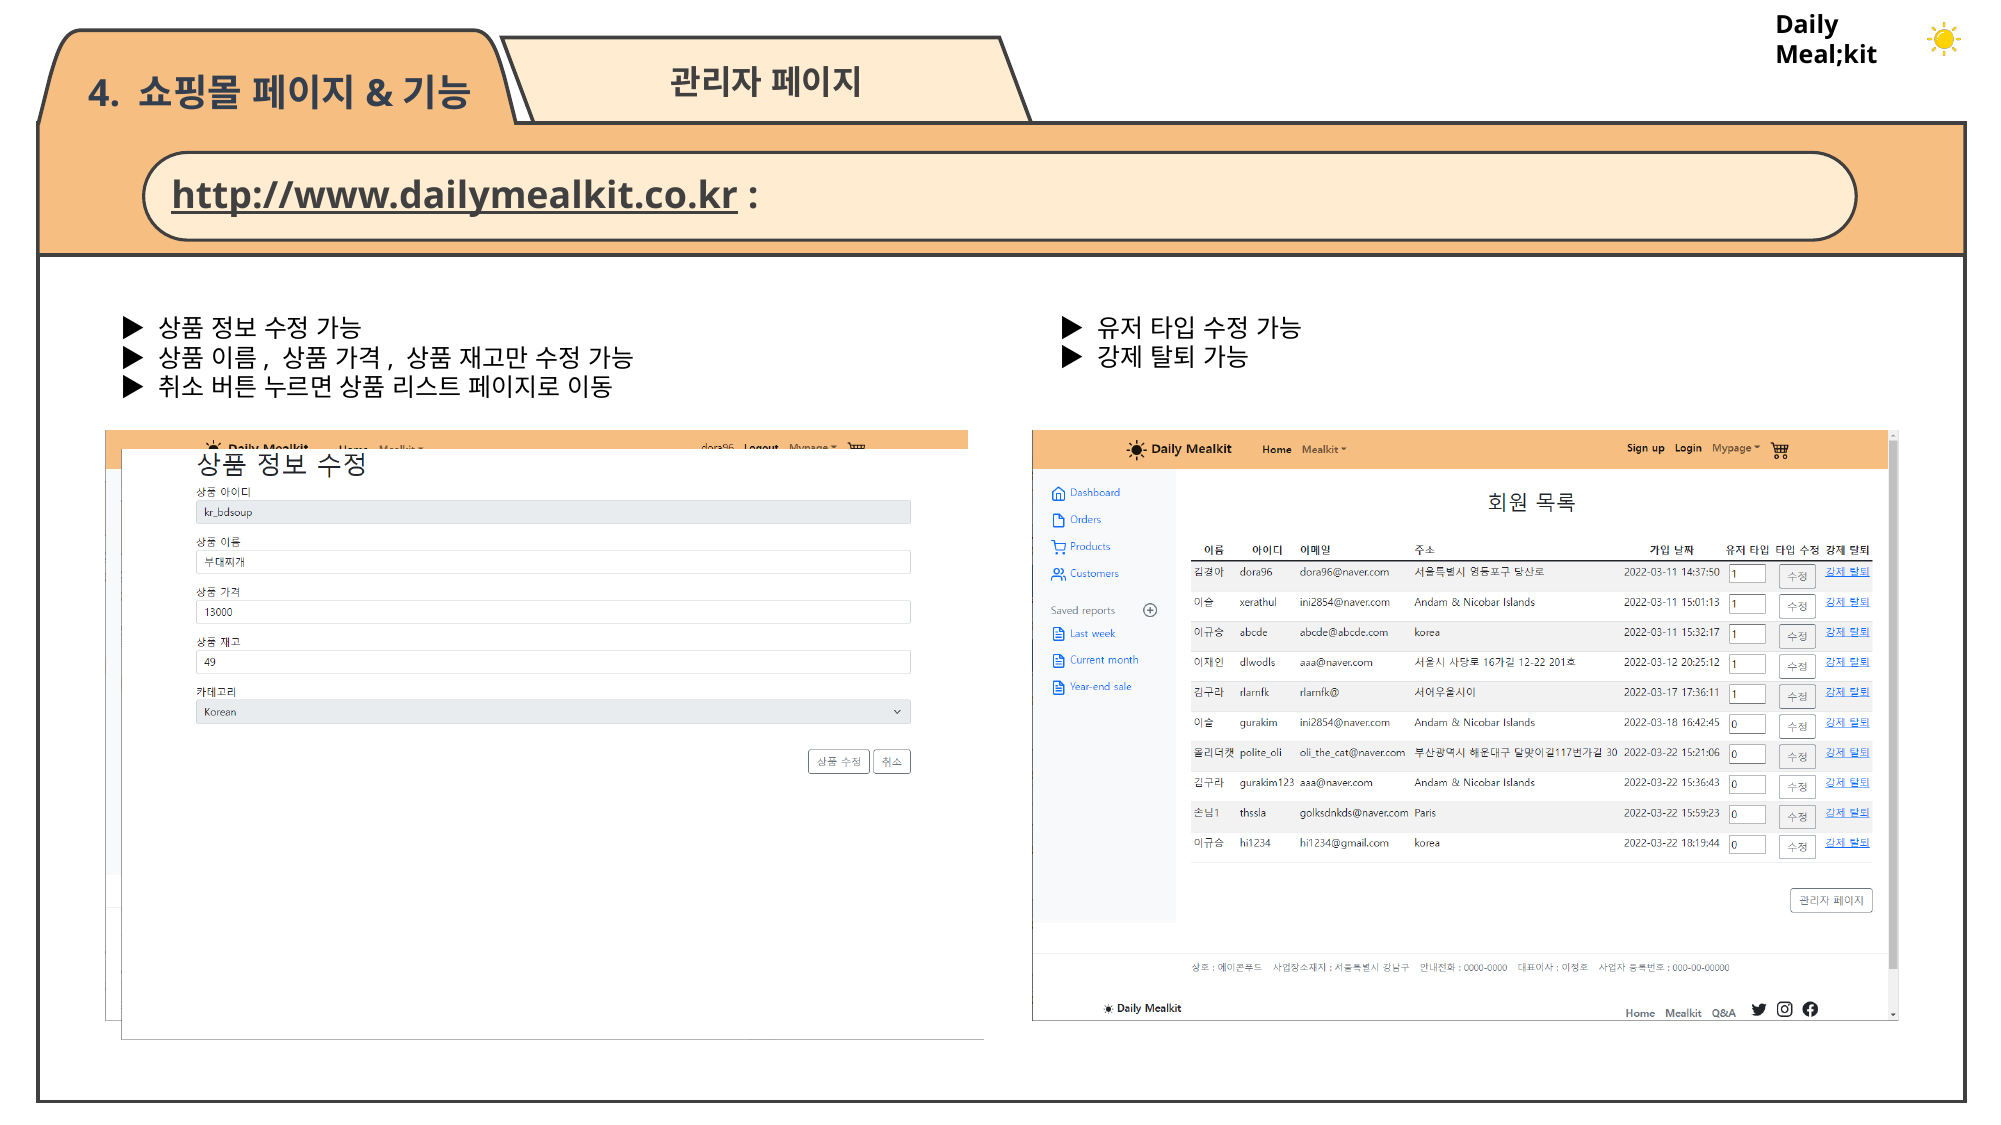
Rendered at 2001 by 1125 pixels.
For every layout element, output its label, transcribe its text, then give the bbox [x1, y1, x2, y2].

text_box 관리자 페이지 [500, 36, 1032, 121]
text_box ▶ 상품 정보 수정 가능 ▶ 상품 이름, 상품 가격, 상품 재고만 수정 가능 ▶ 취소 버튼 누르면 상품 리스트 페이지로 이동 [105, 304, 882, 410]
text_box [64, 29, 490, 38]
text_box http://www.dailymealkit.co.kr : [142, 151, 1858, 242]
picture [105, 430, 984, 1040]
text_box 4. 쇼핑몰 페이지&기능 [57, 38, 502, 121]
picture [1926, 21, 1962, 57]
text_box ▶ 유저 타입 수정 가능 ▶ 강제 탈퇴 가능 [1045, 304, 1821, 380]
picture [1032, 430, 1899, 1021]
text_box [37, 257, 1966, 1103]
text_box [36, 51, 1967, 257]
text_box Daily Meal;kit [1731, 1, 1929, 77]
